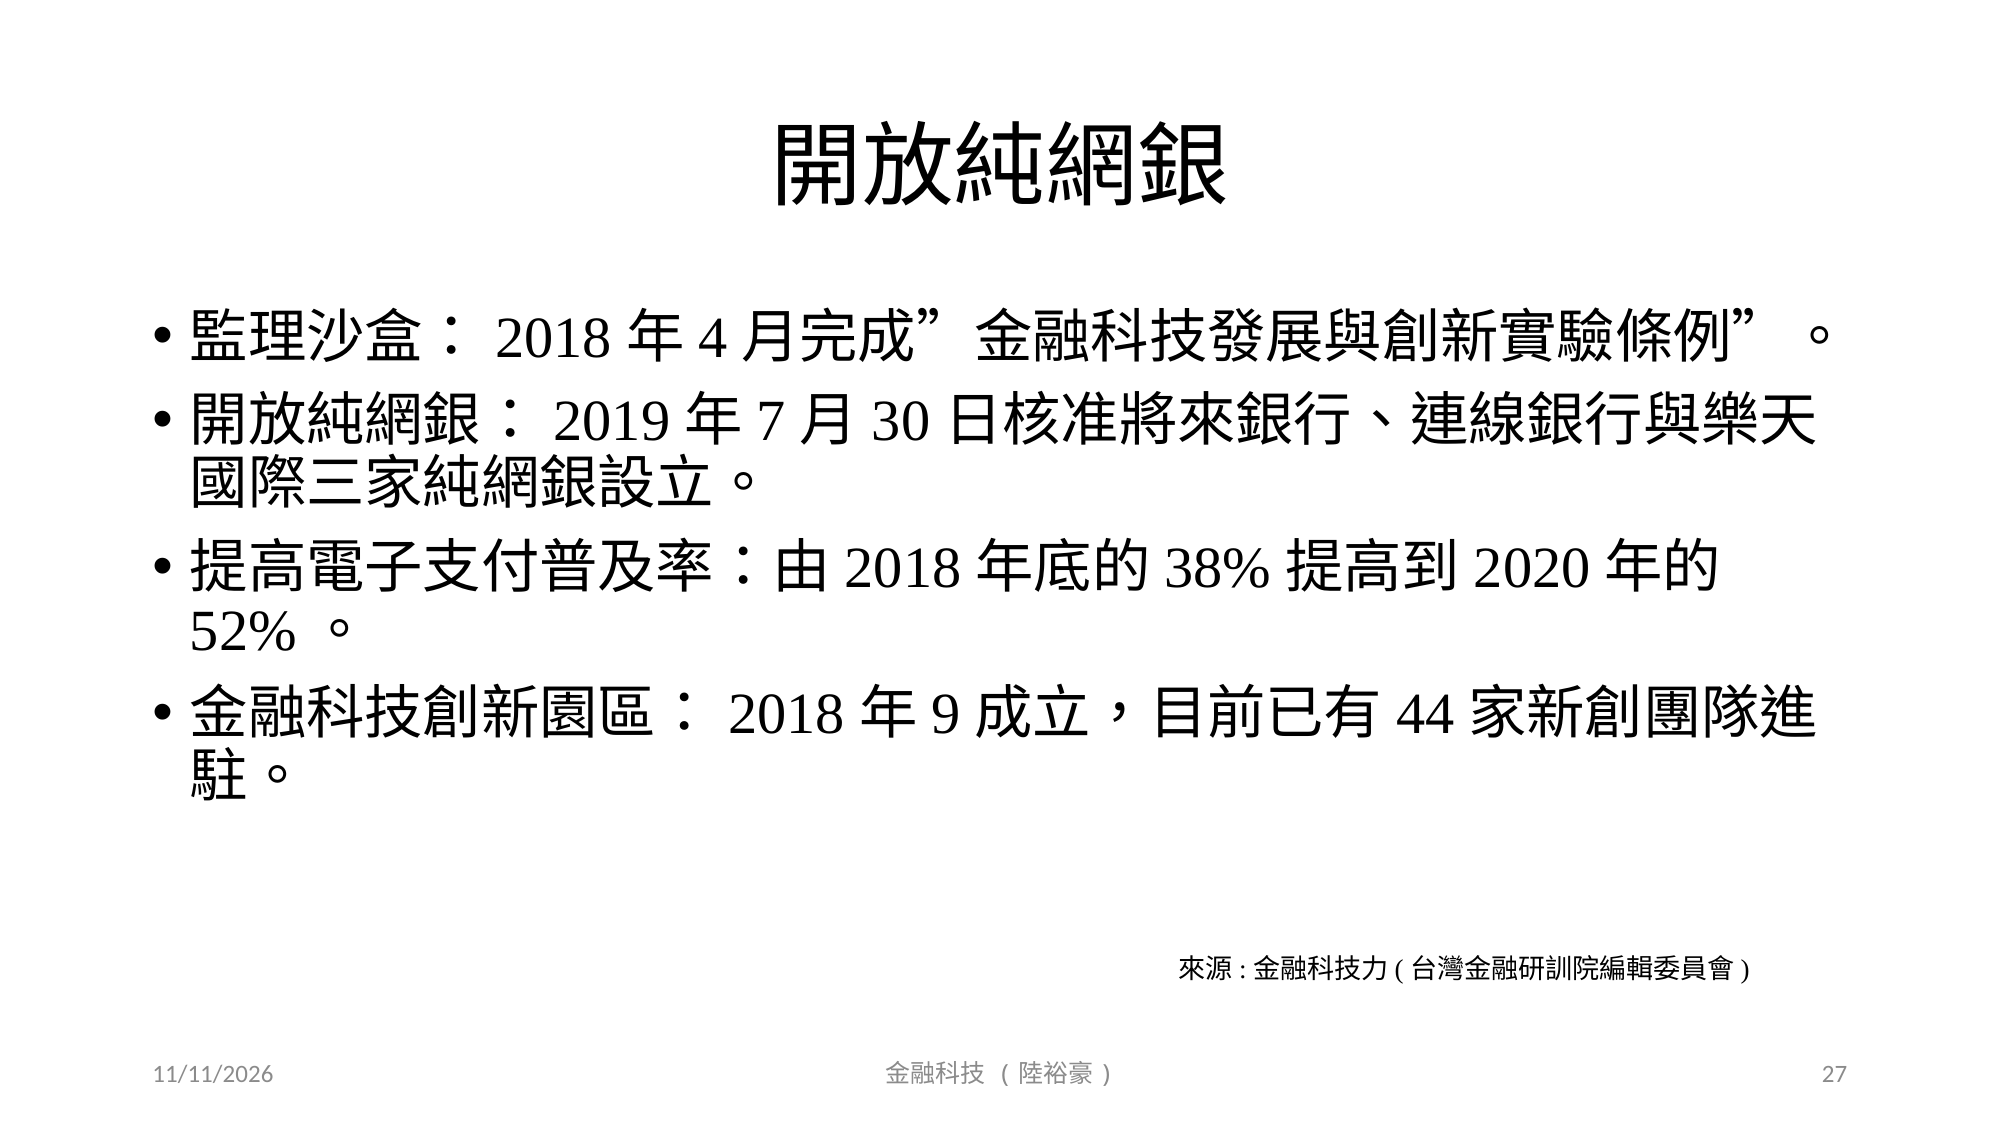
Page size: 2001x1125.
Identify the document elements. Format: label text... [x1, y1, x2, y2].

text_box 來源:金融科技力(台灣金融研訓院編輯委員會) [1163, 948, 1779, 1009]
title 開放純網銀 [137, 59, 1863, 278]
slide_number 27 [1412, 1042, 1863, 1103]
footer 金融科技 (陸裕豪) [662, 1042, 1338, 1103]
list 監理沙盒：2018年4月完成”金融科技發展與創新實驗條例”。 開放純網銀：2019年7月30日核准將來銀行、連線銀行與樂天國際三家純網銀設立。 提高電子支付普及率：由2018年底的38%提高到2020年的52%。 金融科技創新園區：2018年9成立，目前已有44家新創團隊進駐。 [137, 299, 1863, 1014]
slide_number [137, 1042, 588, 1103]
